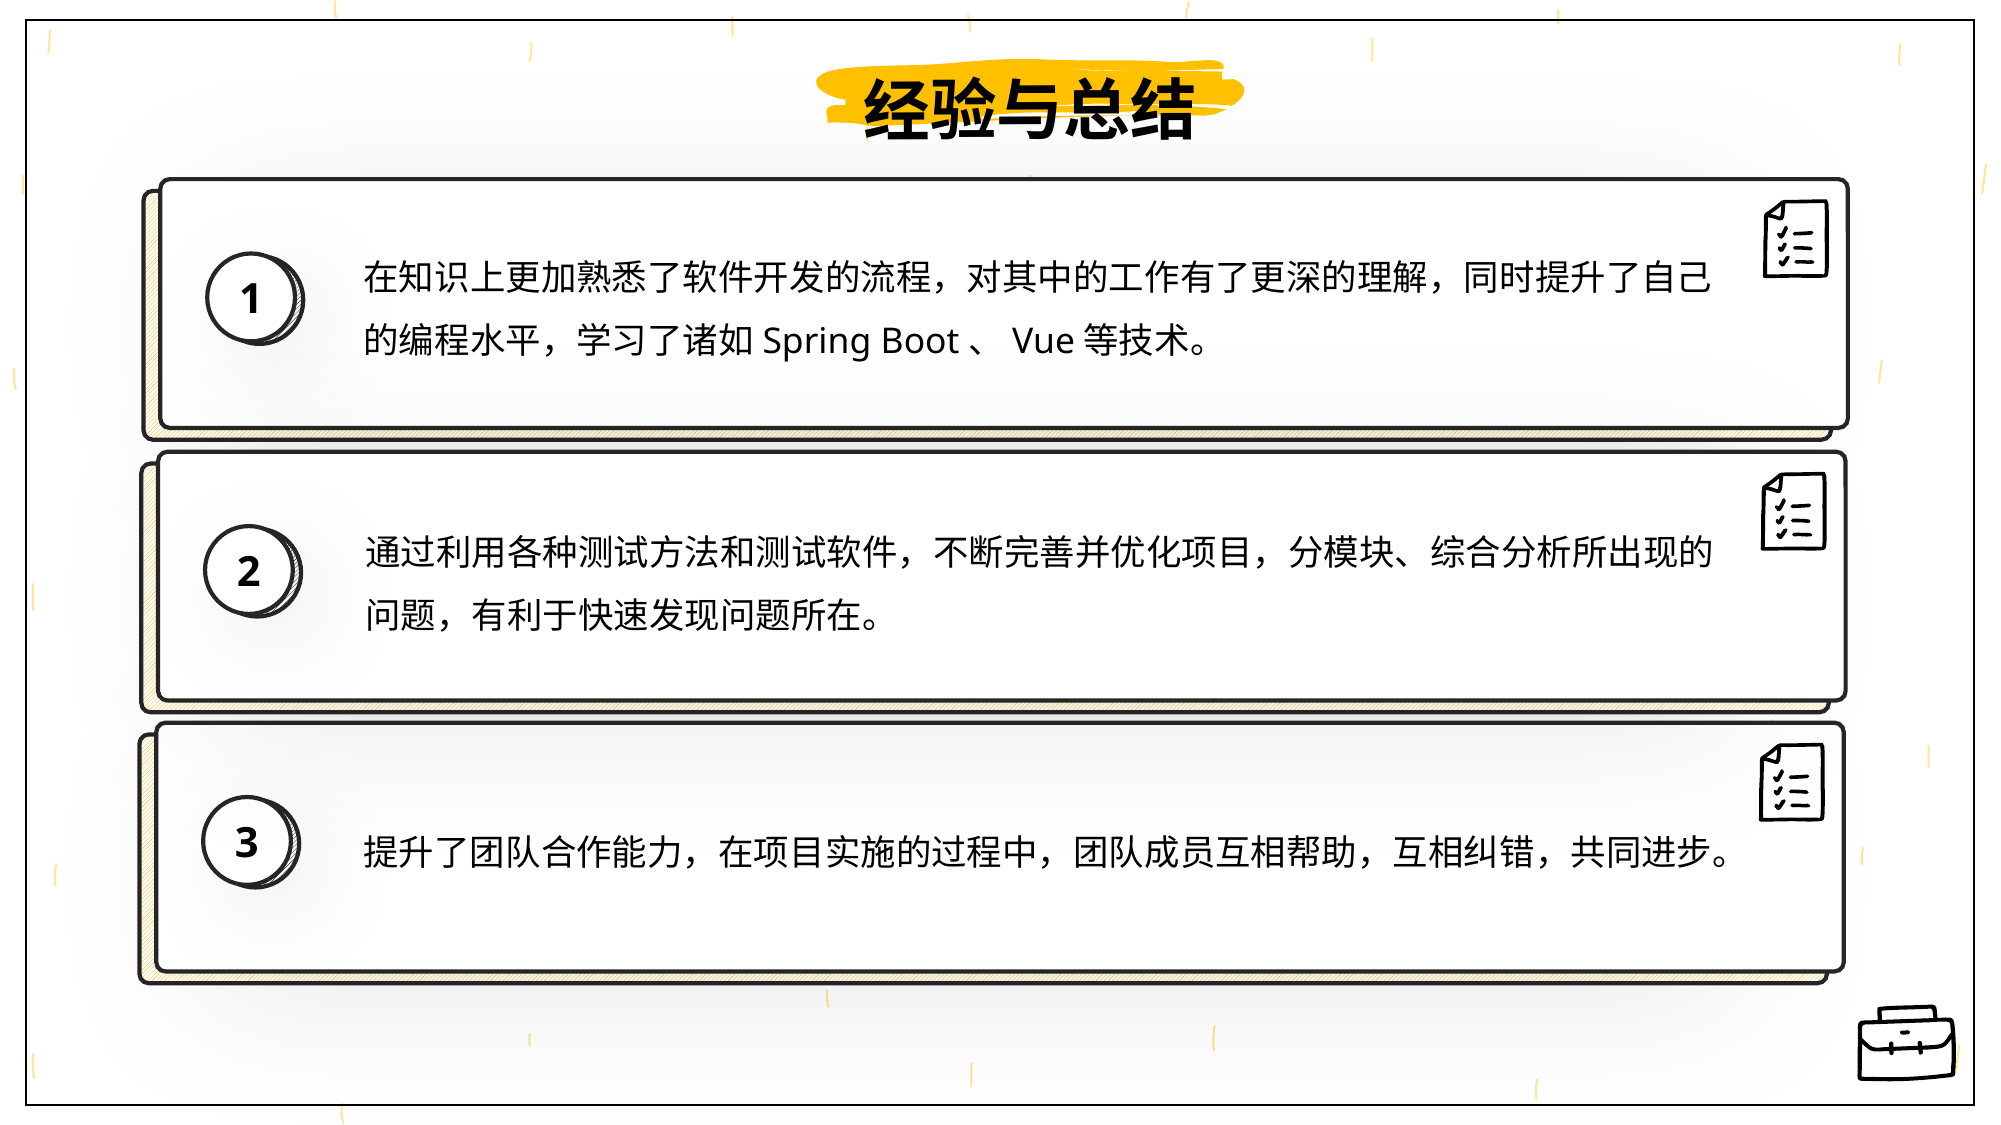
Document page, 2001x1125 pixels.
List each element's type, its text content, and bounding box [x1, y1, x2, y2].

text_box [139, 722, 1844, 984]
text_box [1857, 1004, 1956, 1082]
text_box 经验与总结 [711, 58, 1350, 157]
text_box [143, 179, 1848, 440]
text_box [141, 451, 1846, 713]
